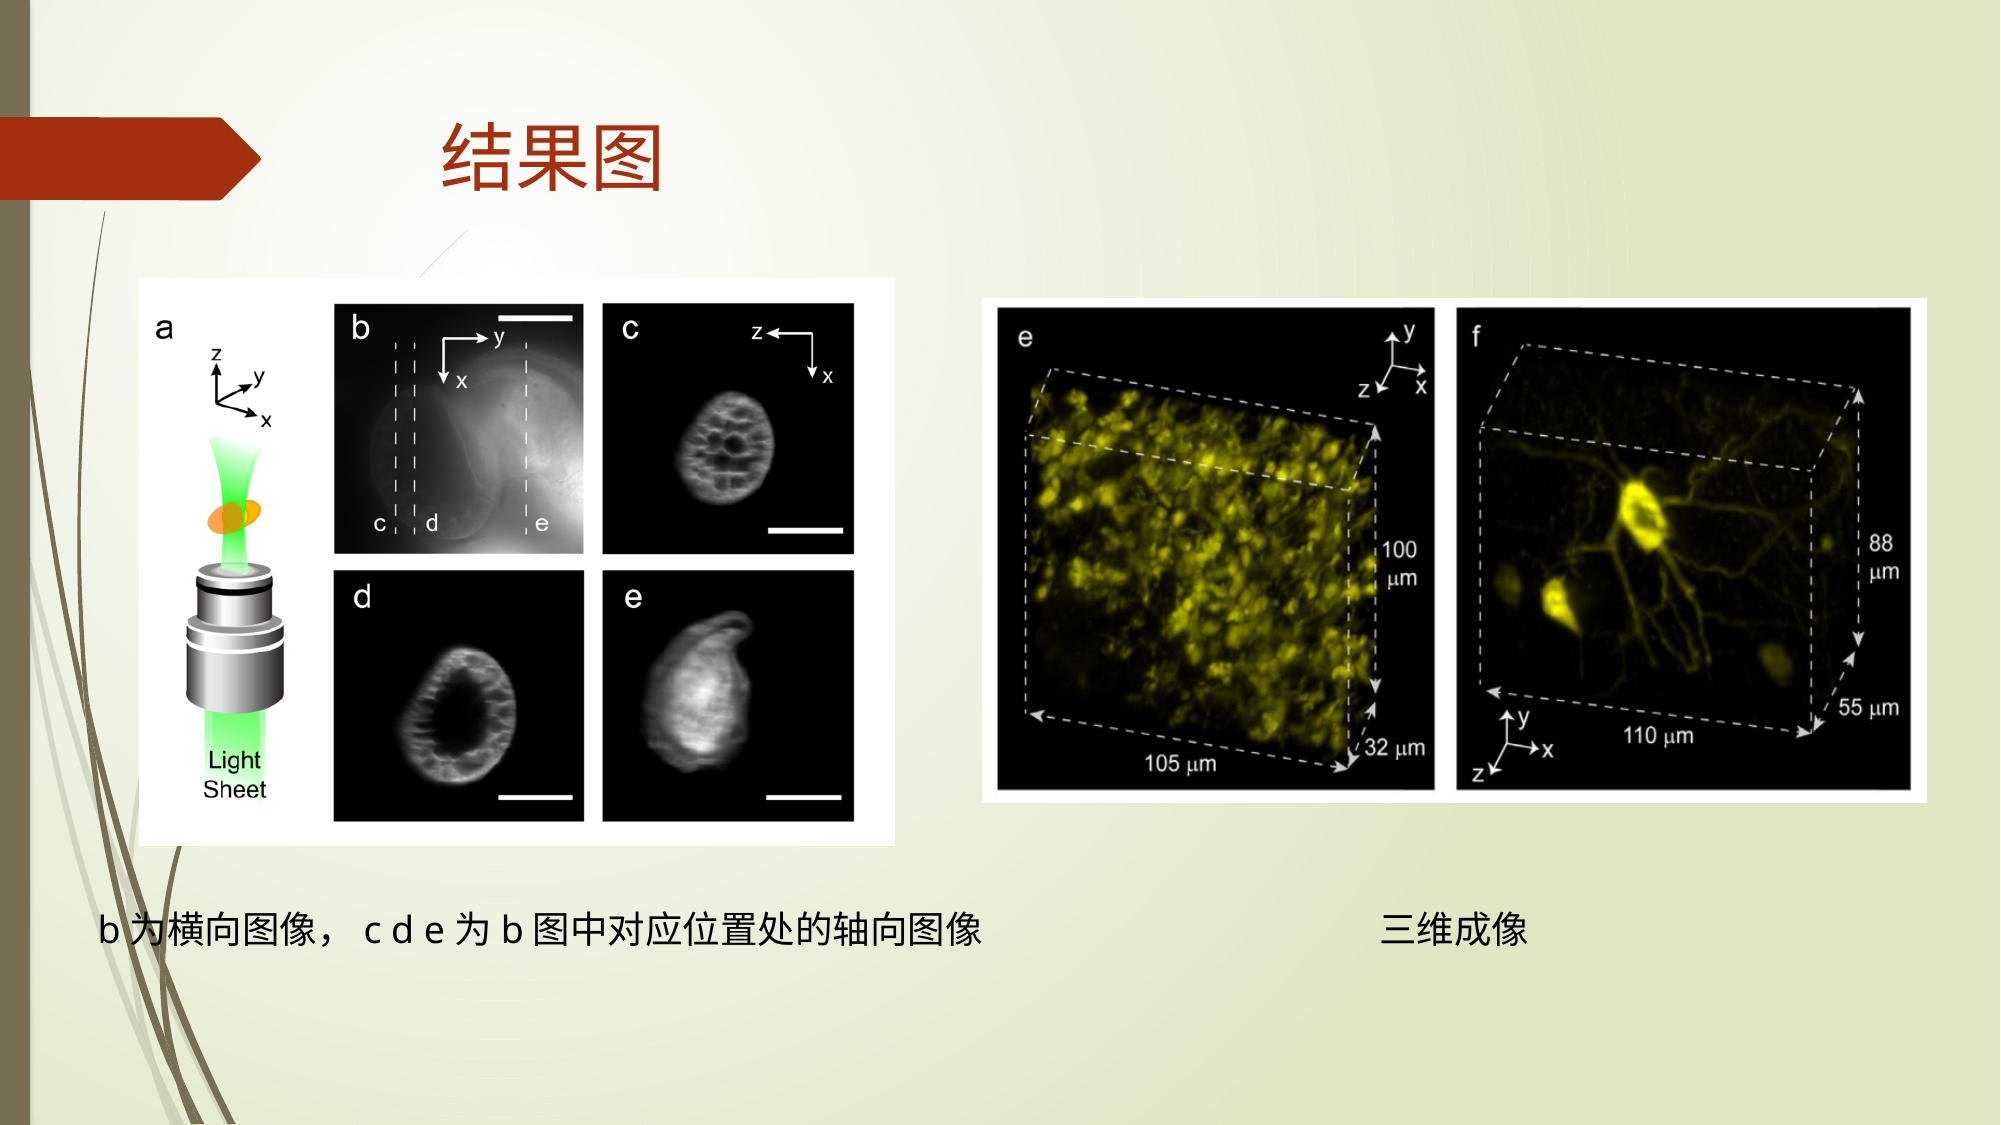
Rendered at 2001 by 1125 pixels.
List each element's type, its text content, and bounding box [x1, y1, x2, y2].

title 结果图 [425, 102, 1888, 227]
text_box 三维成像 [1364, 898, 1545, 959]
picture [139, 278, 895, 847]
picture [982, 298, 1927, 803]
text_box b为横向图像，c d e为b图中对应位置处的轴向图像 [82, 898, 998, 959]
